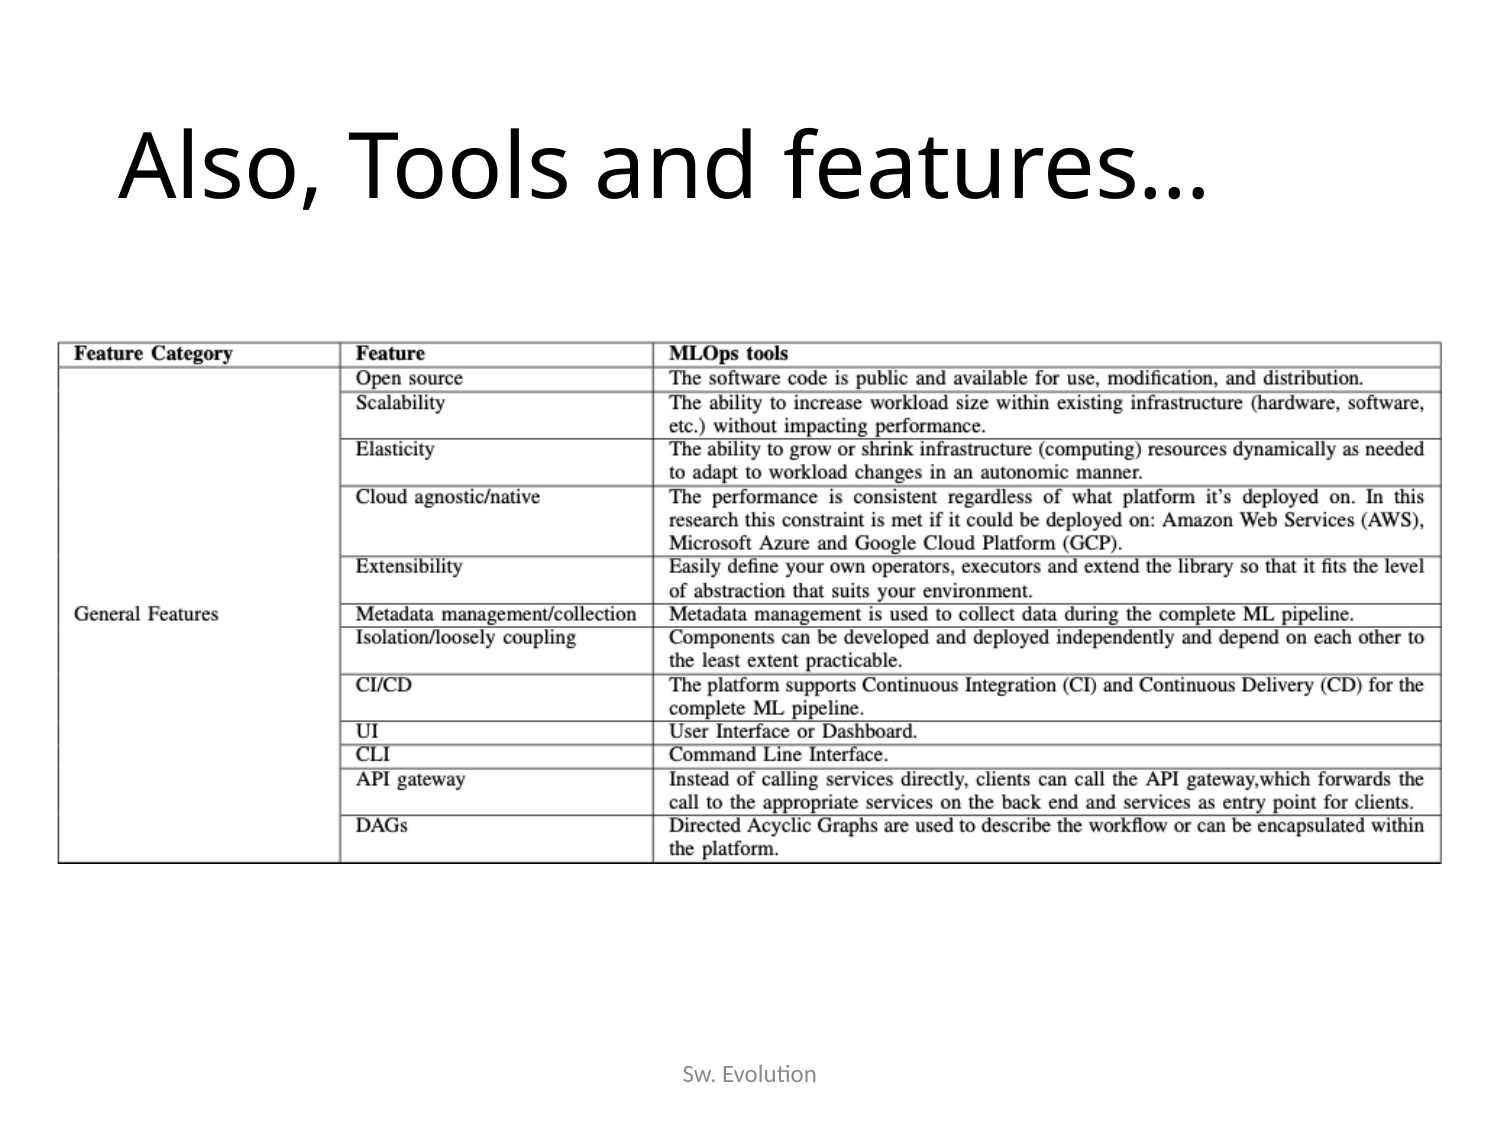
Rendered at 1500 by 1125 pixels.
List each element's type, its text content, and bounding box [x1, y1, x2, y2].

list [55, 337, 1445, 864]
title Also, Tools and features… [103, 59, 1397, 278]
footer Sw. Evolution [496, 1042, 1004, 1103]
